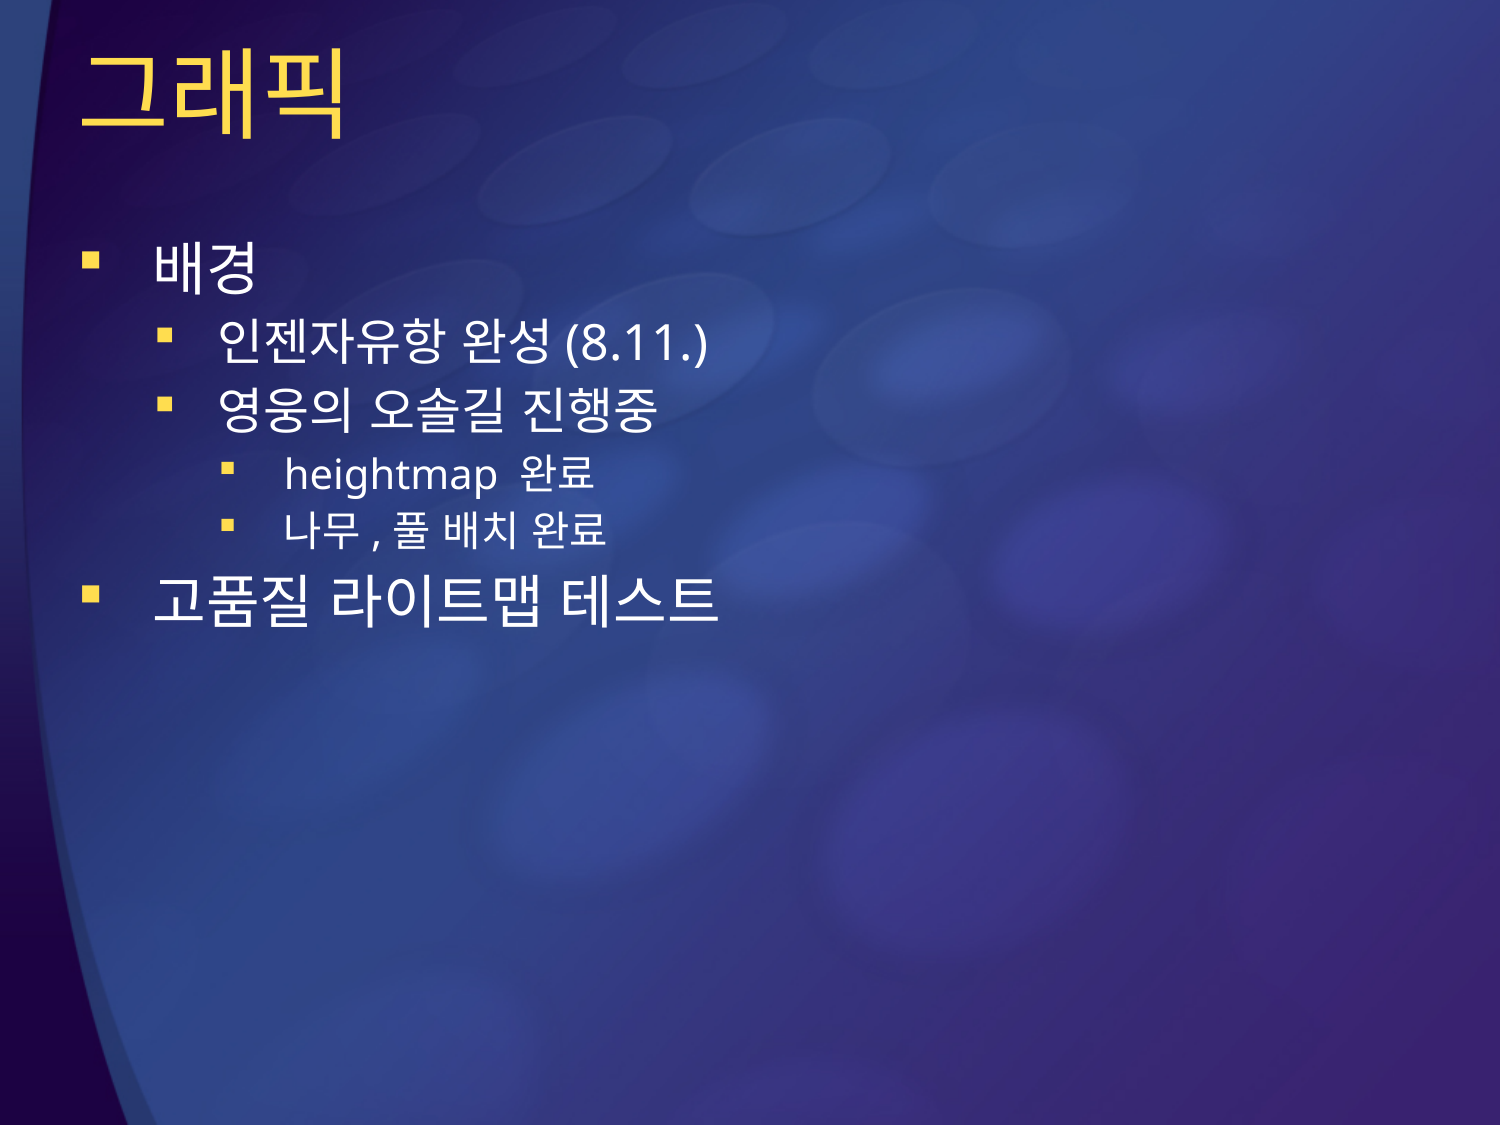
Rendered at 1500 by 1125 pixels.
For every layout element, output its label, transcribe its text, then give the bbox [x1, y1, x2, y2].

list 배경 인젠자유항 완성(8.11.) 영웅의 오솔길 진행중 heightmap 완료 나무,풀 배치 완료 고품질 라이트맵 테스트 [62, 231, 1439, 663]
title 그래픽 [62, 37, 1440, 161]
picture [0, 0, 1500, 1125]
